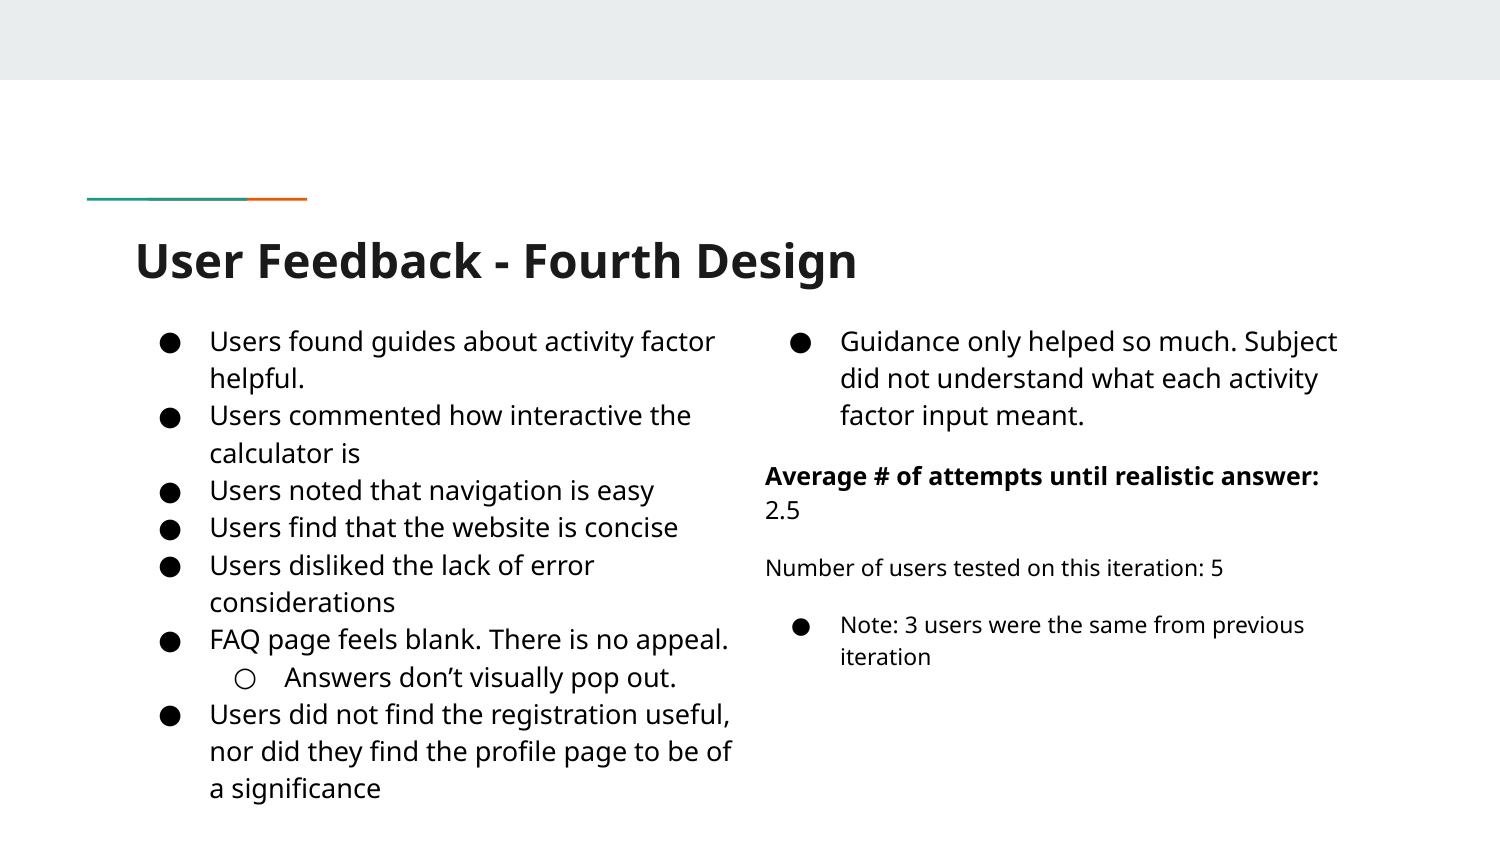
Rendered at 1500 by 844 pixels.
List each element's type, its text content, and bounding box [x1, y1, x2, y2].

list Users found guides about activity factor helpful. Users commented how interactive the calculator is Users noted that navigation is easy Users find that the website is concise Users disliked the lack of error considerations FAQ page feels blank. There is no appeal. Answers don’t visually pop out. Users did not find the registration useful, nor did they find the profile page to be of a significance [119, 304, 750, 676]
list Guidance only helped so much. Subject did not understand what each activity factor input meant. Average # of attempts until realistic answer: 2.5 Number of users tested on this iteration: 5 Note: 3 users were the same from previous iteration [750, 304, 1359, 833]
title User Feedback - Fourth Design [119, 216, 1381, 305]
